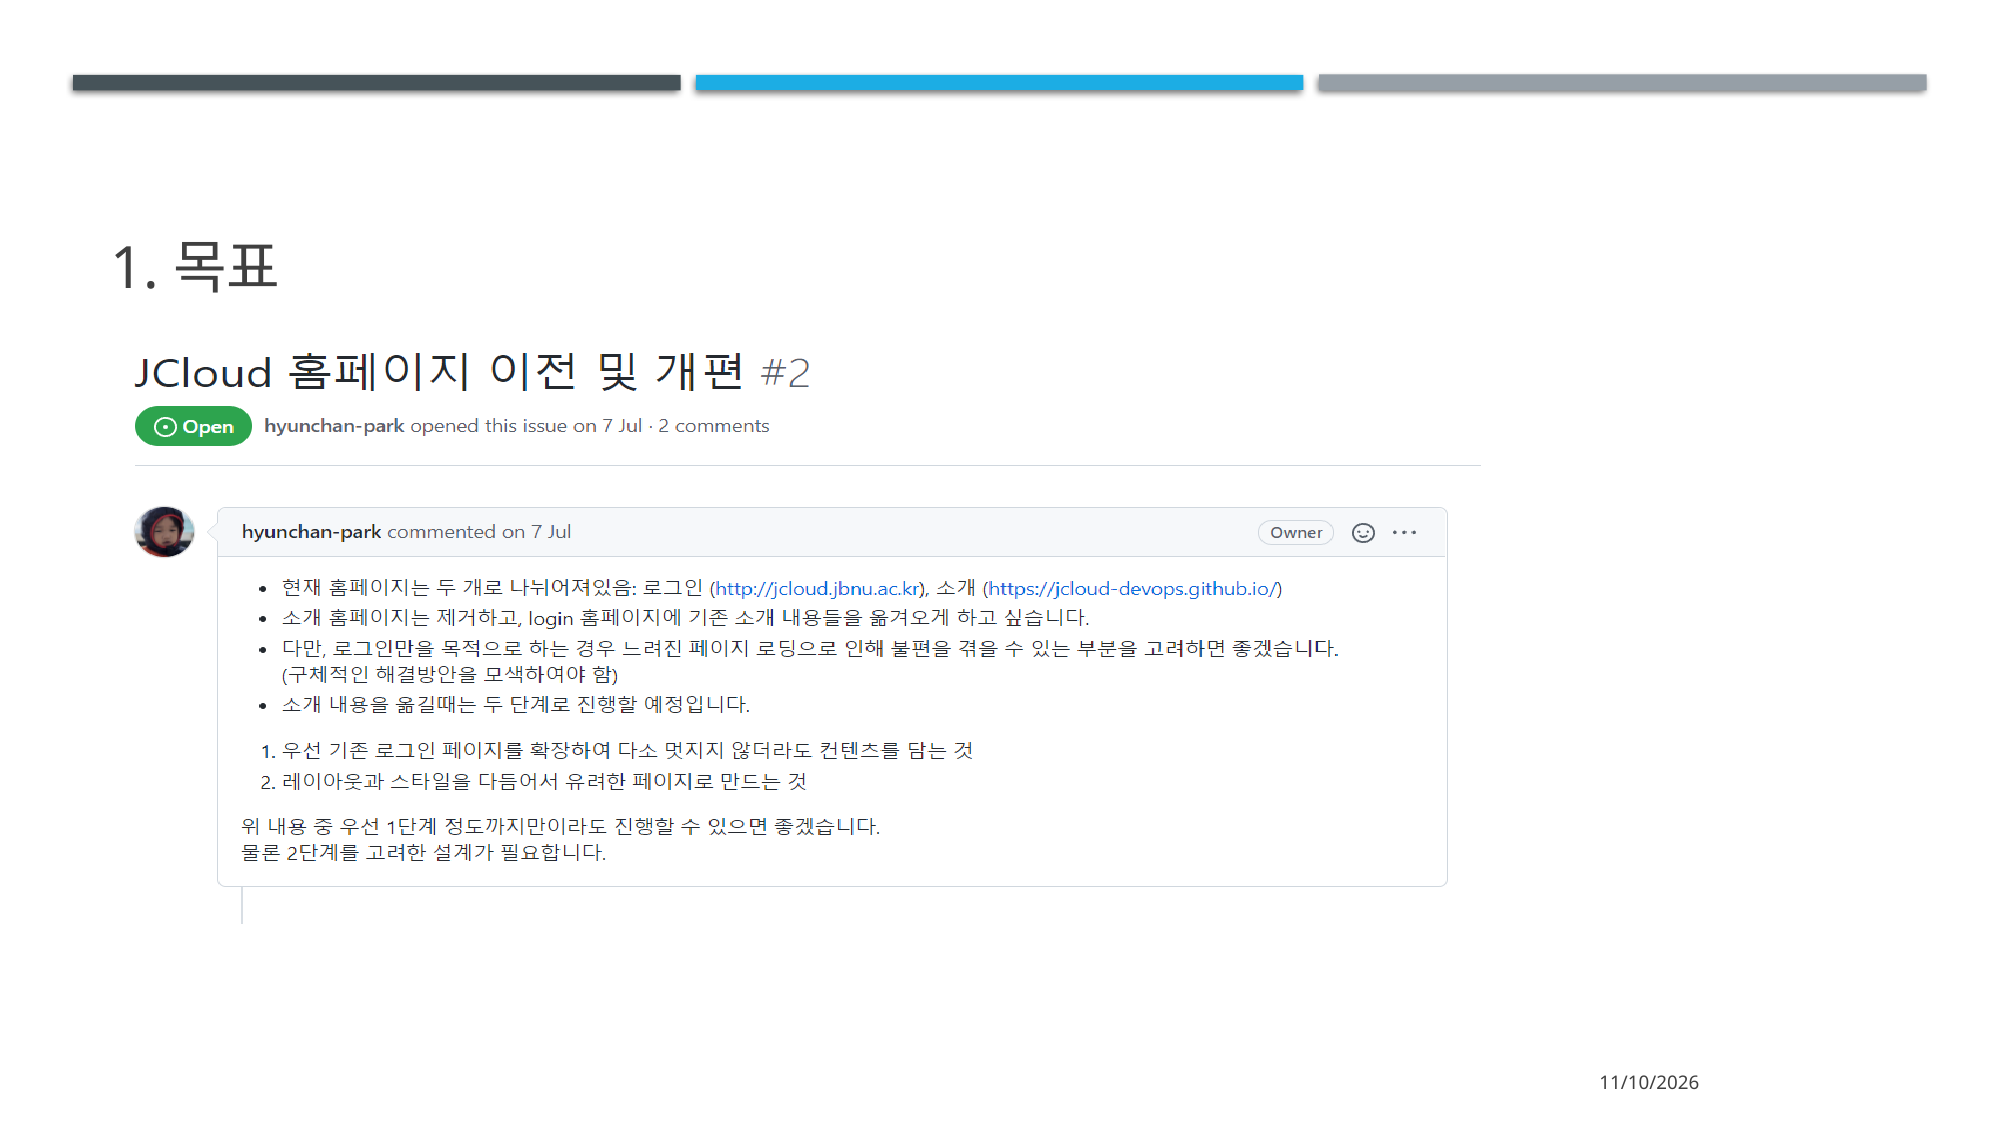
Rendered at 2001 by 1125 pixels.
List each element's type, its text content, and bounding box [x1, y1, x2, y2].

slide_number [1247, 1053, 1715, 1114]
title 1.목표 [95, 112, 1905, 308]
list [28, 326, 1482, 924]
